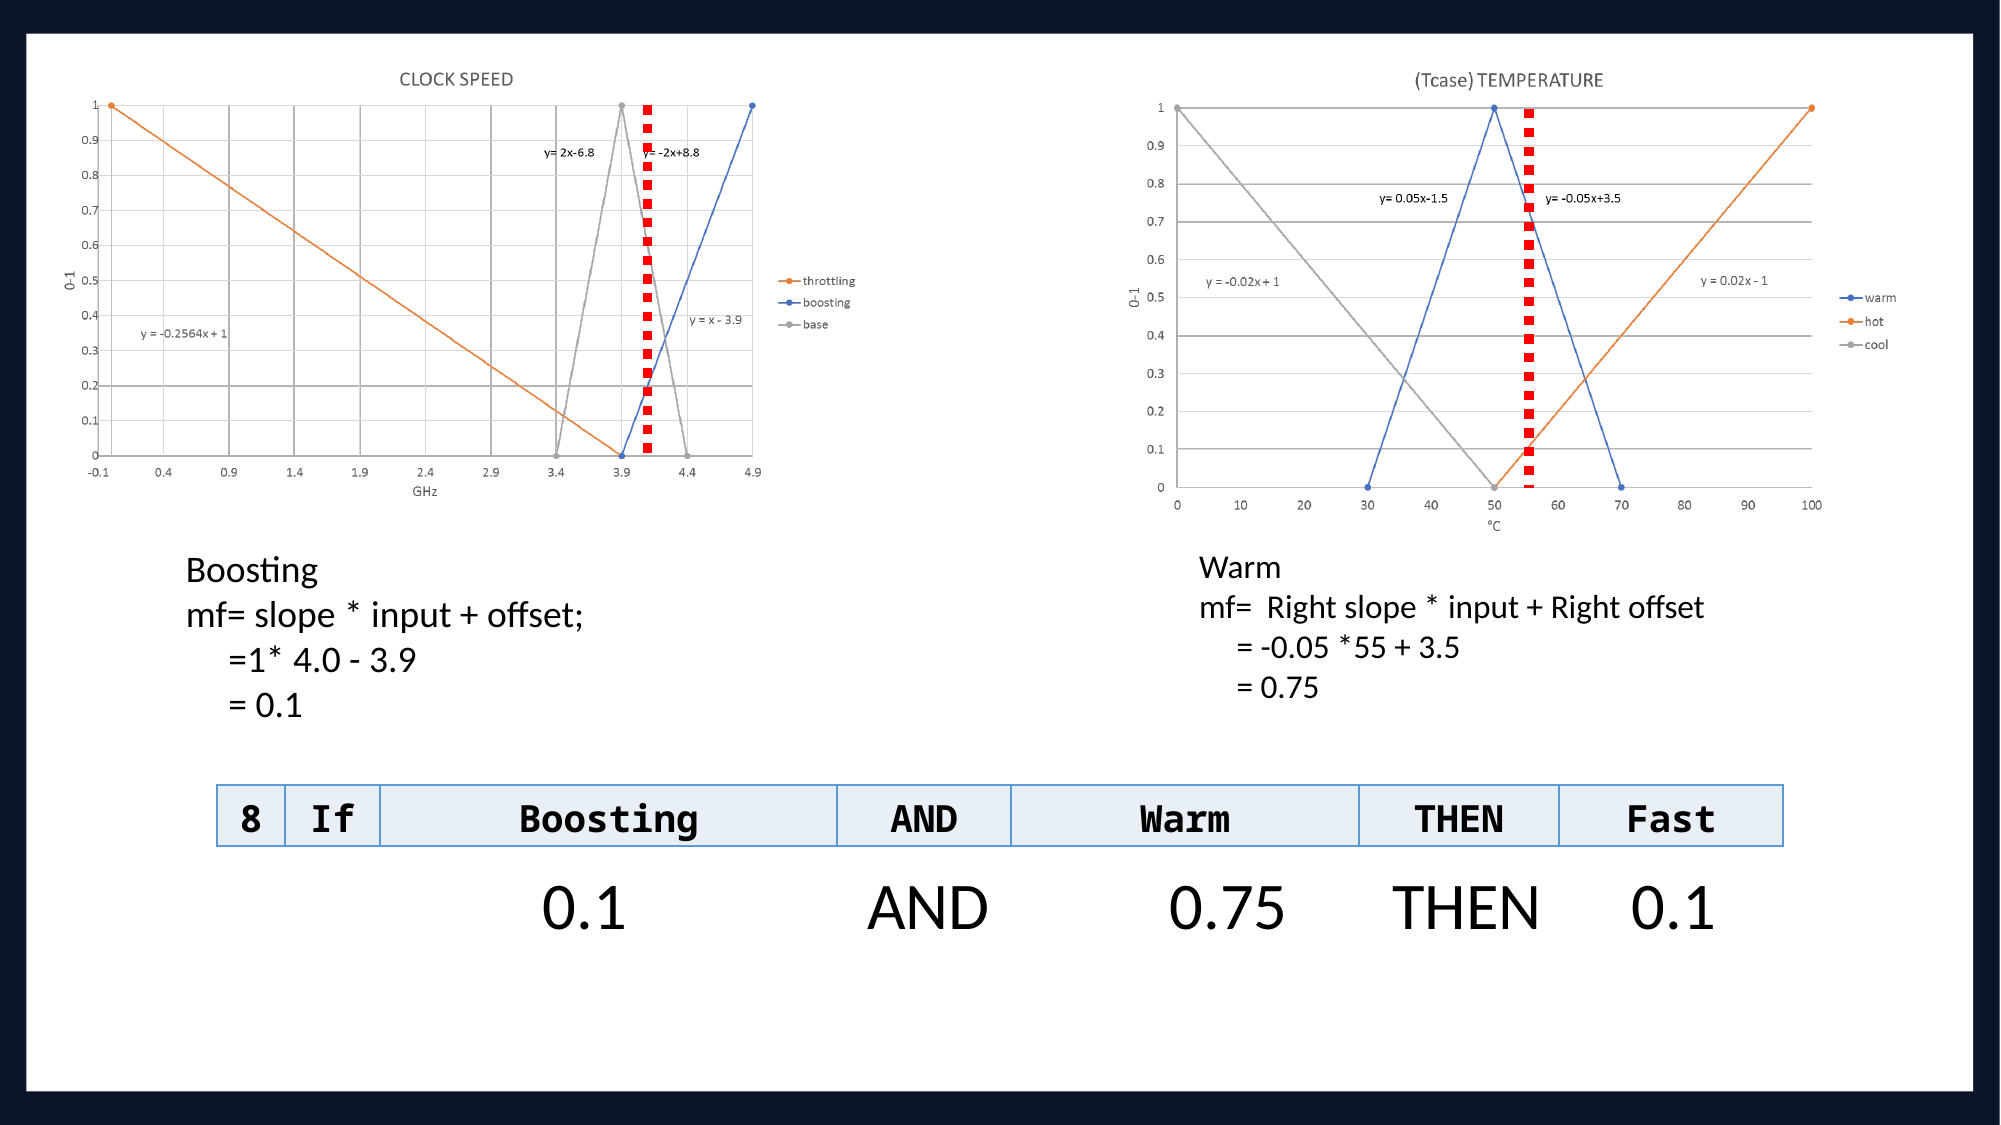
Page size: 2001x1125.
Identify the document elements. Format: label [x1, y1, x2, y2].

text_box [46, 58, 866, 513]
text_box [0, 0, 2000, 1125]
text_box [1110, 58, 1908, 549]
